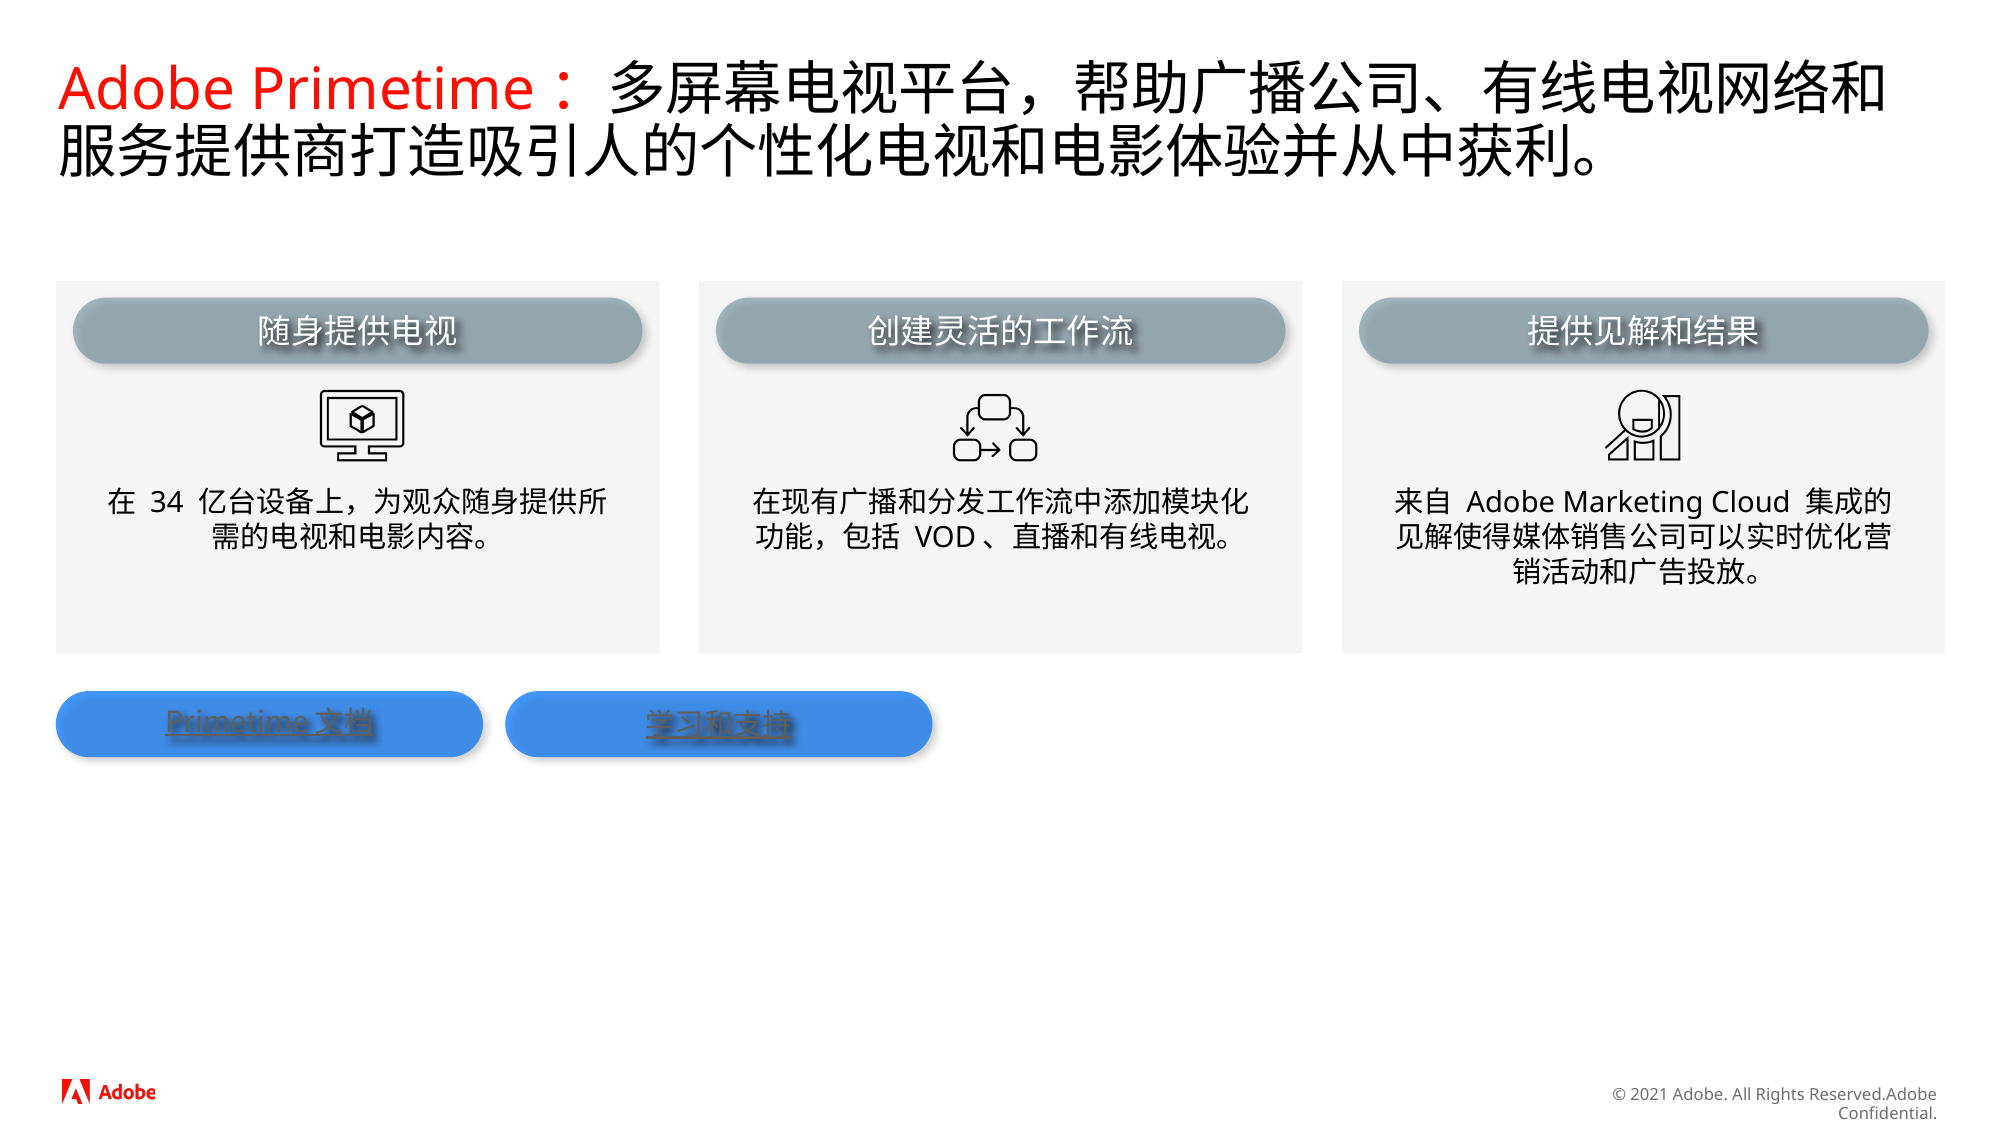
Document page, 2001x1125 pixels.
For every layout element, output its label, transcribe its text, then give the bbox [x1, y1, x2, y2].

picture [952, 393, 1038, 462]
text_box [505, 691, 933, 758]
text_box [55, 691, 483, 758]
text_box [698, 280, 1303, 654]
picture [1604, 389, 1681, 461]
picture [318, 389, 405, 462]
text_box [55, 280, 660, 654]
title Adobe Primetime：多屏幕电视平台，帮助广播公司、有线电视网络和服务提供商打造吸引人的个性化电视和电影体验并从中获利。 [51, 51, 1940, 158]
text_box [1341, 280, 1946, 654]
